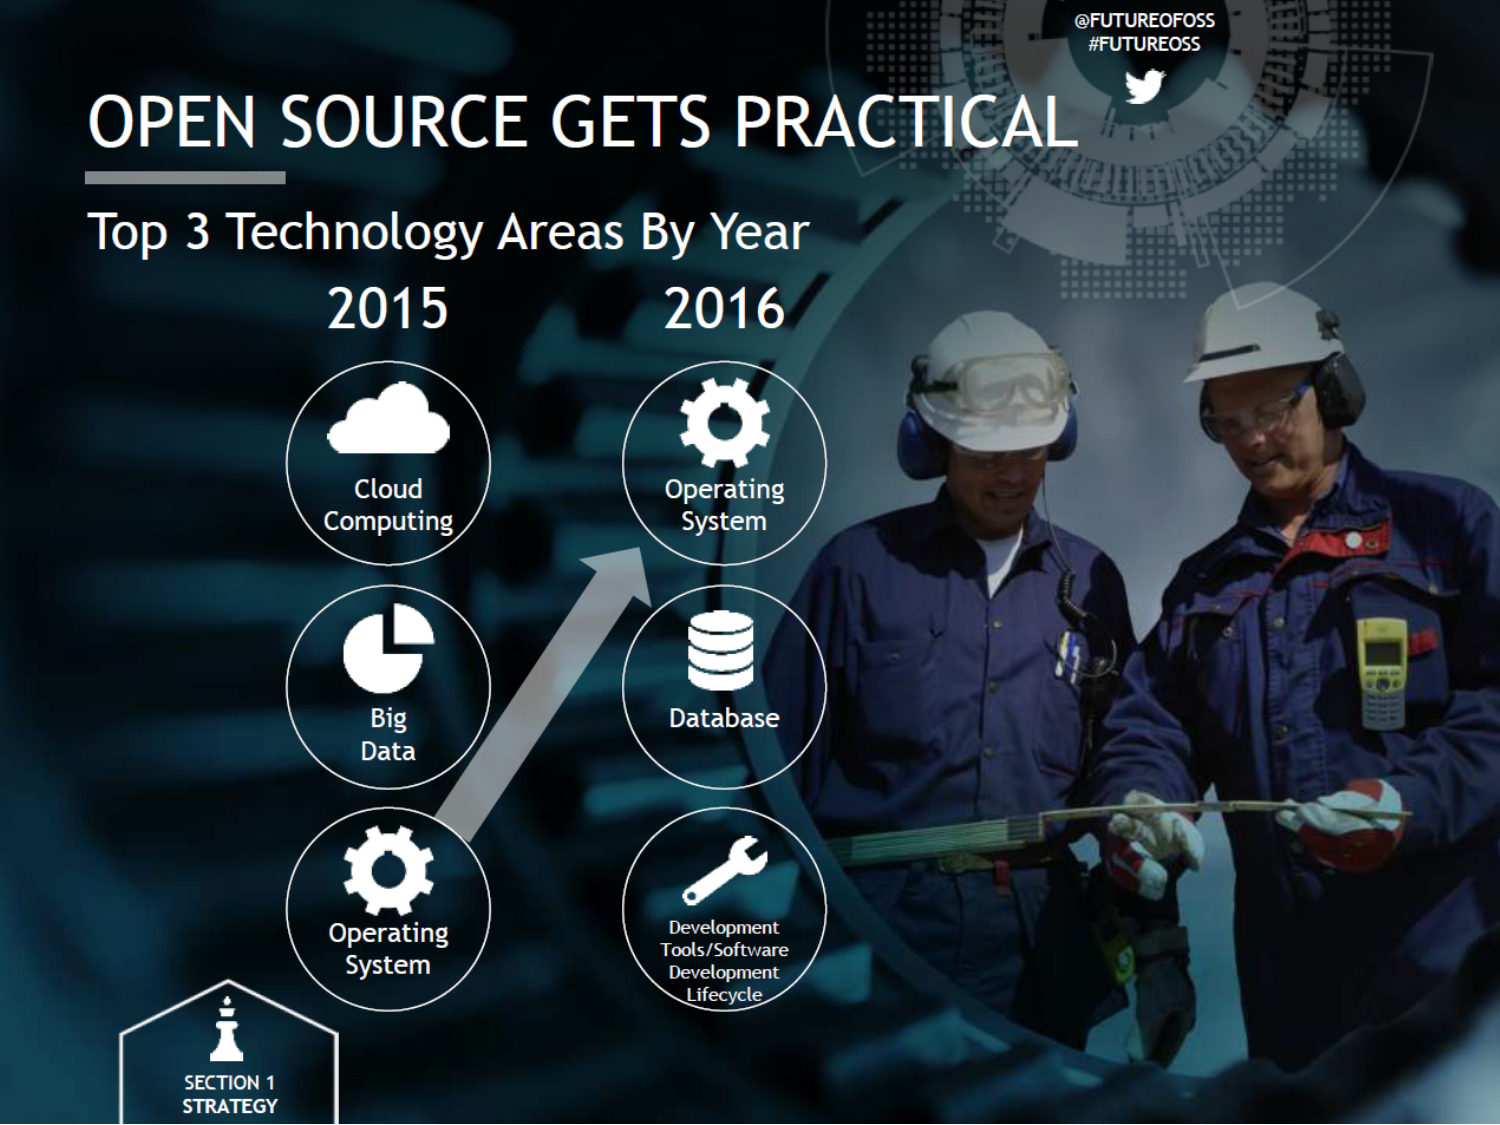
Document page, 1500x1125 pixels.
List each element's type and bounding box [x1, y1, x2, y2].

list [0, 0, 1500, 1124]
